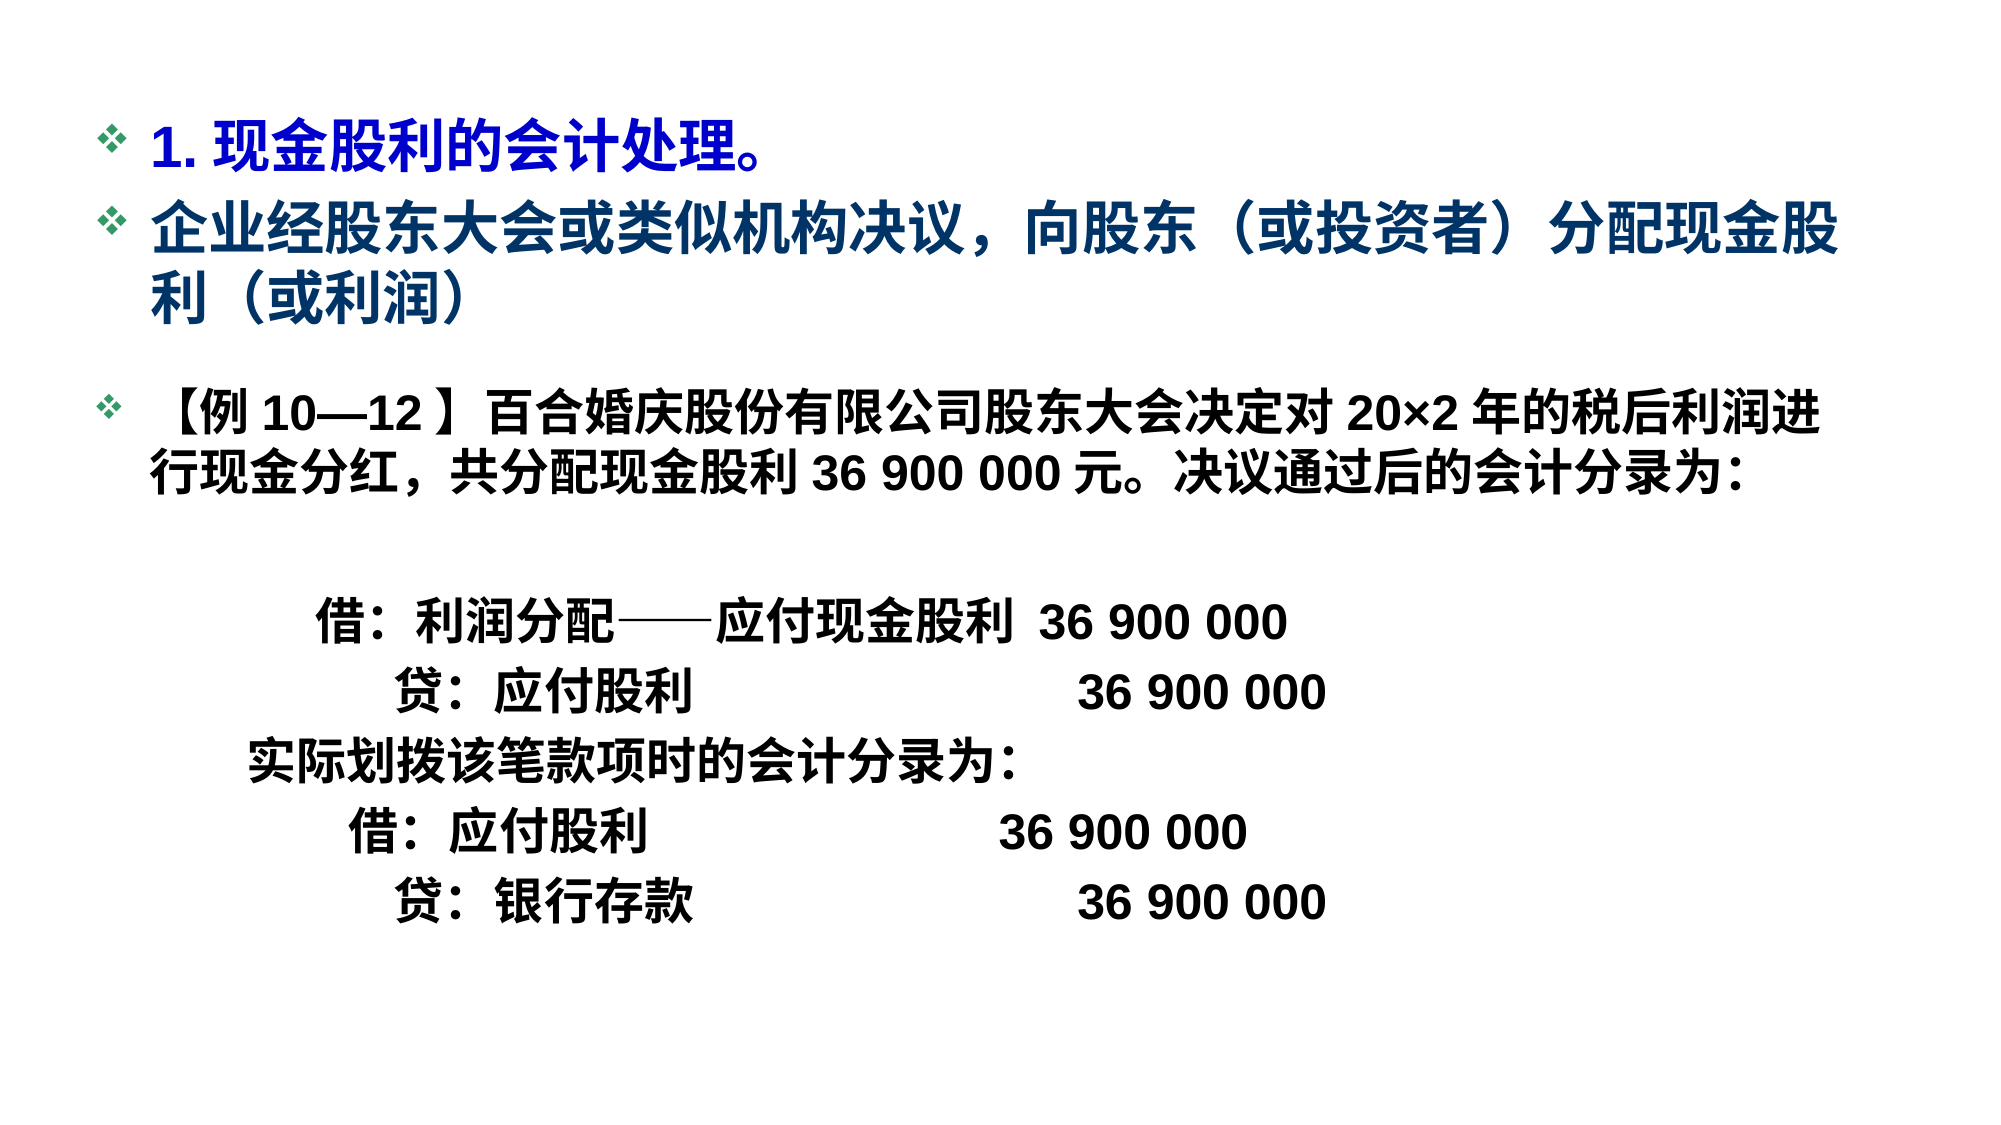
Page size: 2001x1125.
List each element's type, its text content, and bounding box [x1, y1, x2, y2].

text_box 【例10—12】百合婚庆股份有限公司股东大会决定对20×2年的税后利润进行现金分红，共分配现金股利36 900 000元。决议通过后的会计分录为： [78, 373, 1863, 579]
text_box 借：利润分配——应付现金股利 36 900 000 贷：应付股利 36 900 000 实际划拨该笔款项时的会计分录为： 借：应付股利 36 900 000 贷：银行存款 36 900 000 [232, 582, 1969, 938]
text_box 1.现金股利的会计处理。 企业经股东大会或类似机构决议，向股东（或投资者）分配现金股利（或利润） [78, 101, 1863, 350]
